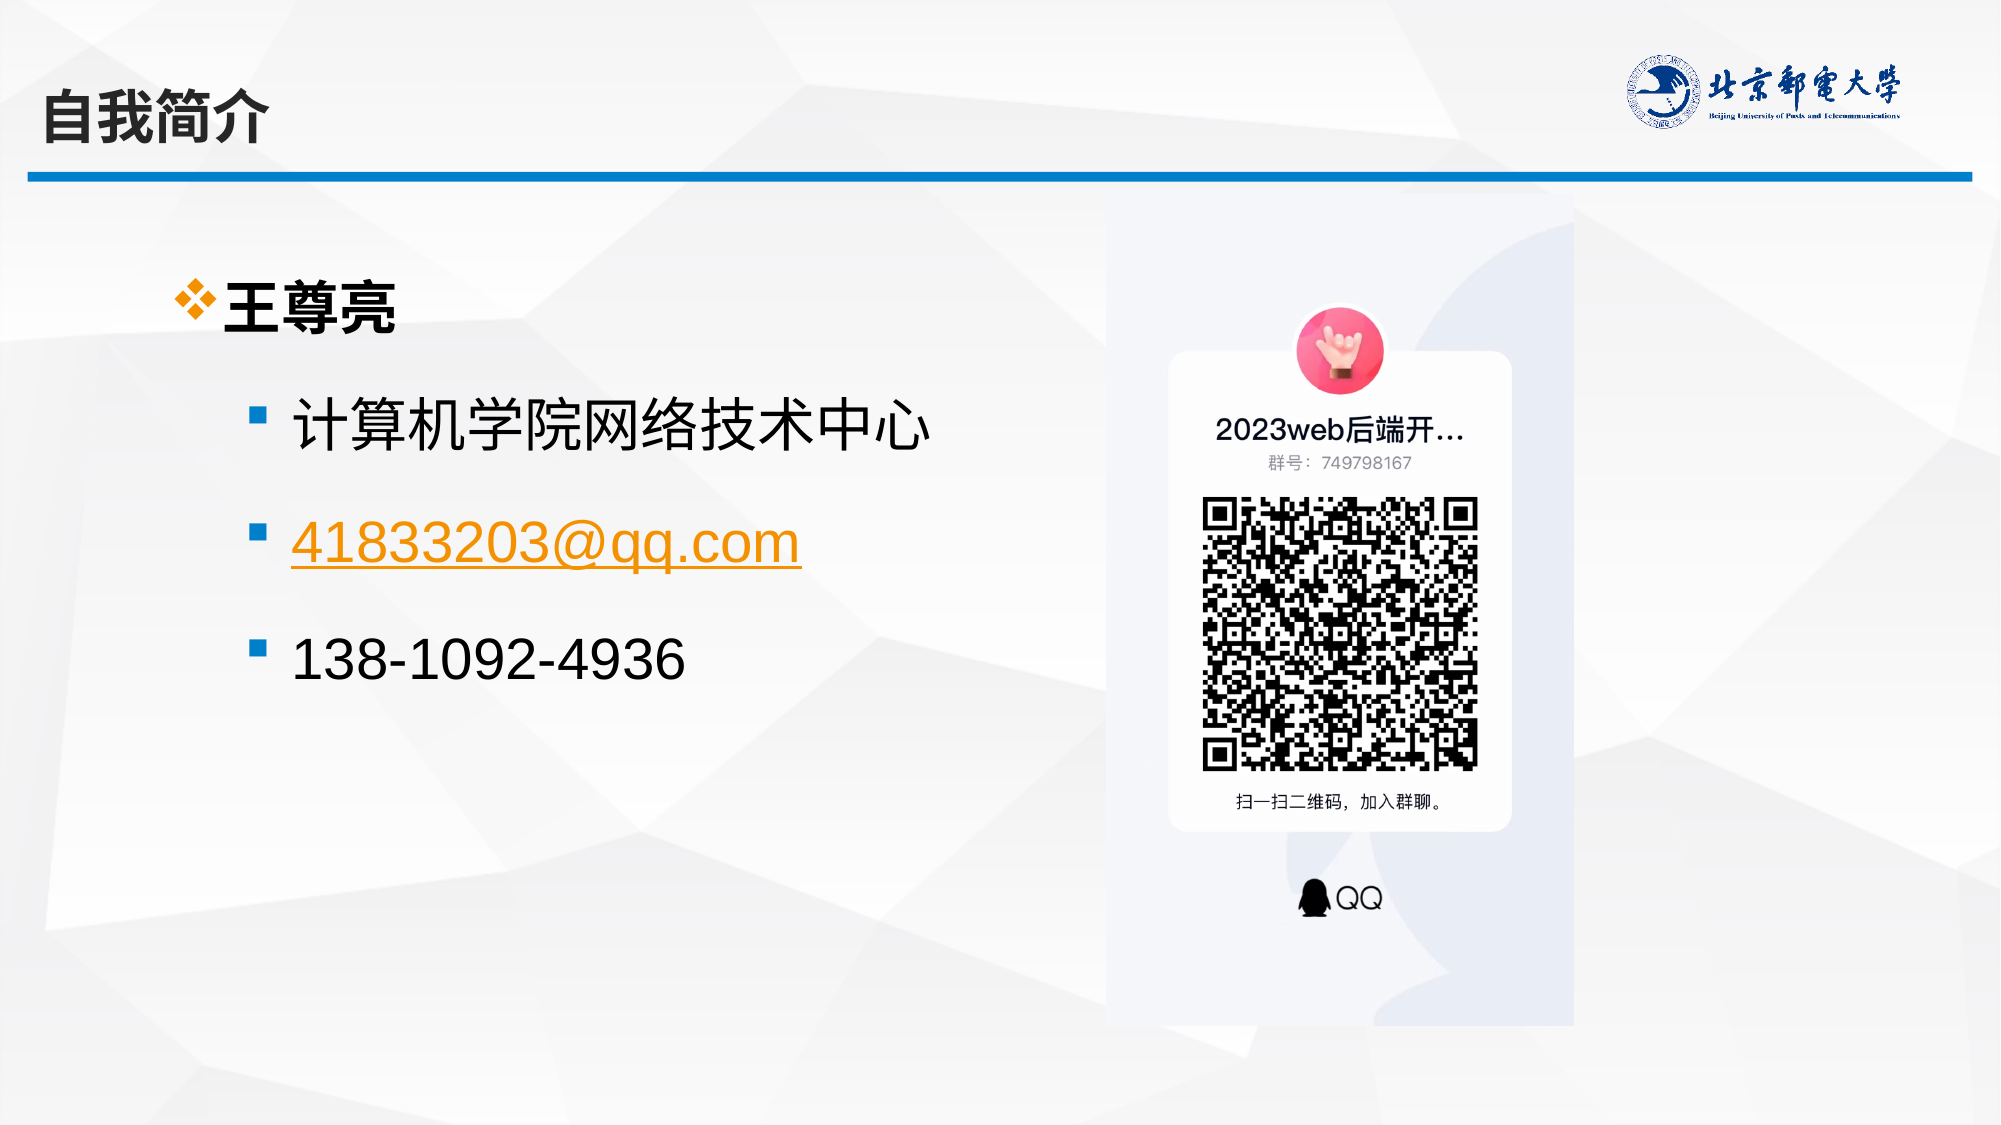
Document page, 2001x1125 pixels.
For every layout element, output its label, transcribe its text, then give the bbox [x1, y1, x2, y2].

text_box 王尊亮 计算机学院网络技术中心 41833203@qq.com 138-1092-4936 [154, 228, 948, 699]
text_box 自我简介 [23, 73, 794, 158]
text_box [26, 171, 1973, 183]
picture [0, 0, 2000, 1125]
